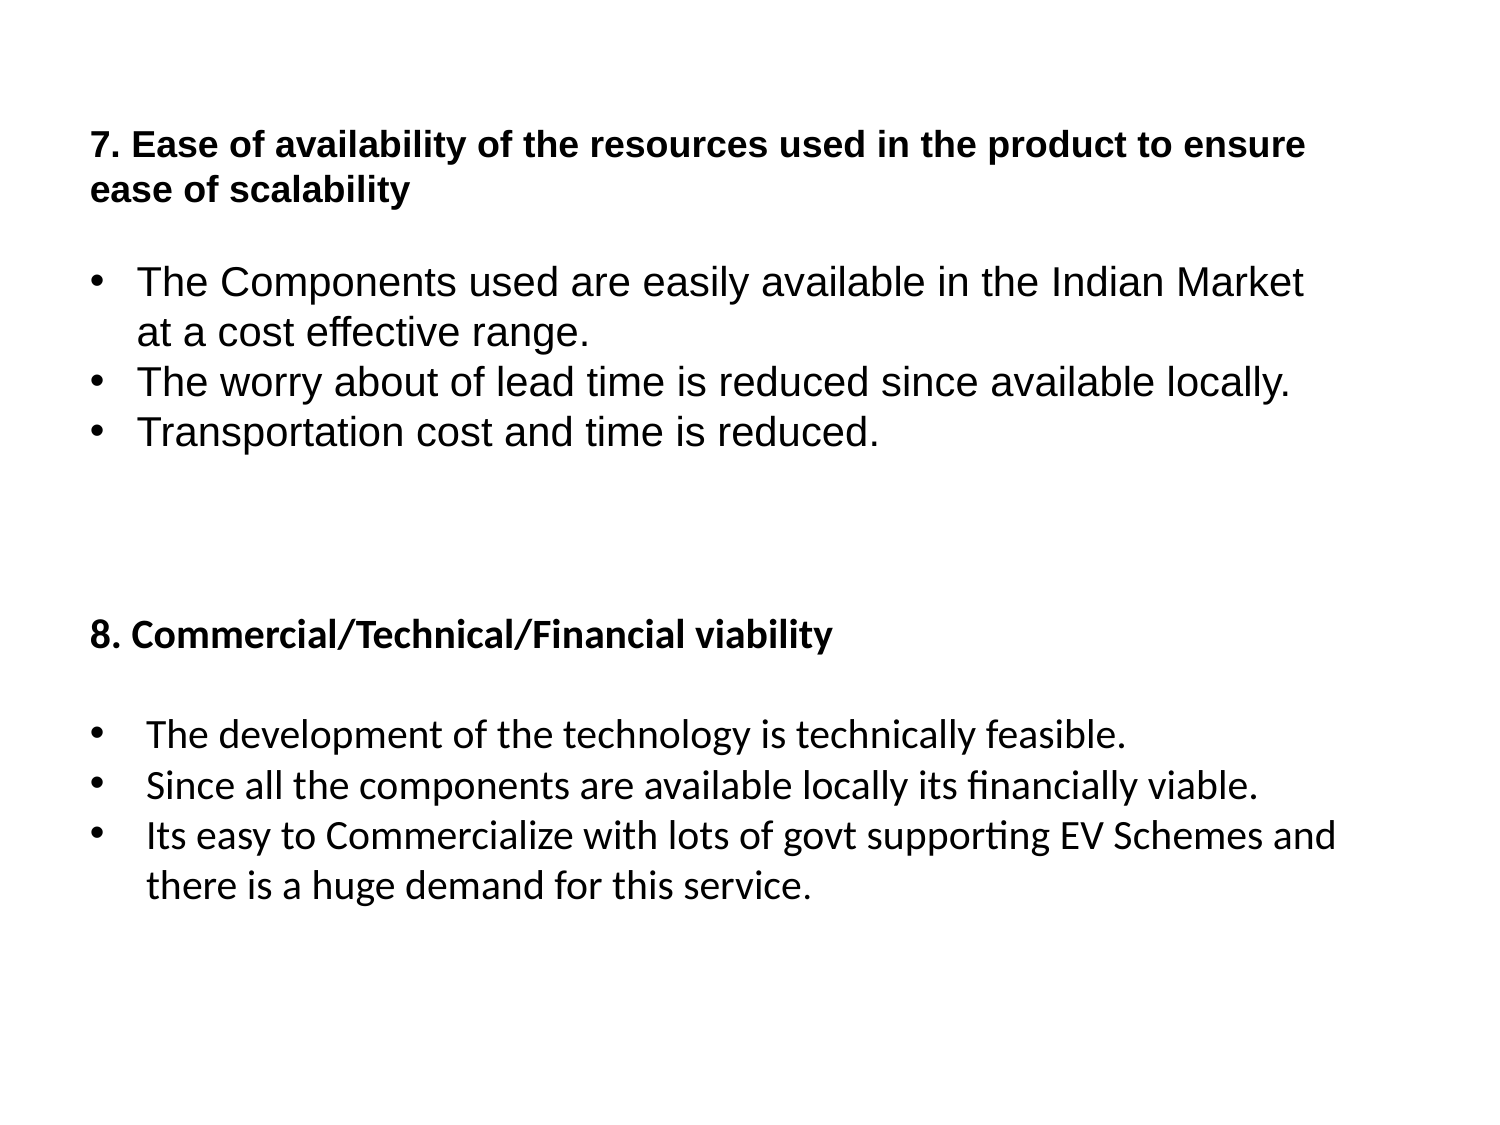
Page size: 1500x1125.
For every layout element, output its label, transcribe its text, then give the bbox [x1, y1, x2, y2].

text_box 7. Ease of availability of the resources used in the product to ensure ease of scalability The Components used are easily available in the Indian Market at a cost effective range. The worry about of lead time is reduced since available locally. Transportation cost and time is reduced. [74, 112, 1338, 508]
text_box 8. Commercial/Technical/Financial viability The development of the technology is technically feasible. Since all the components are available locally its financially viable. Its easy to Commercialize with lots of govt supporting EV Schemes and there is a huge demand for this service. [75, 599, 1375, 915]
